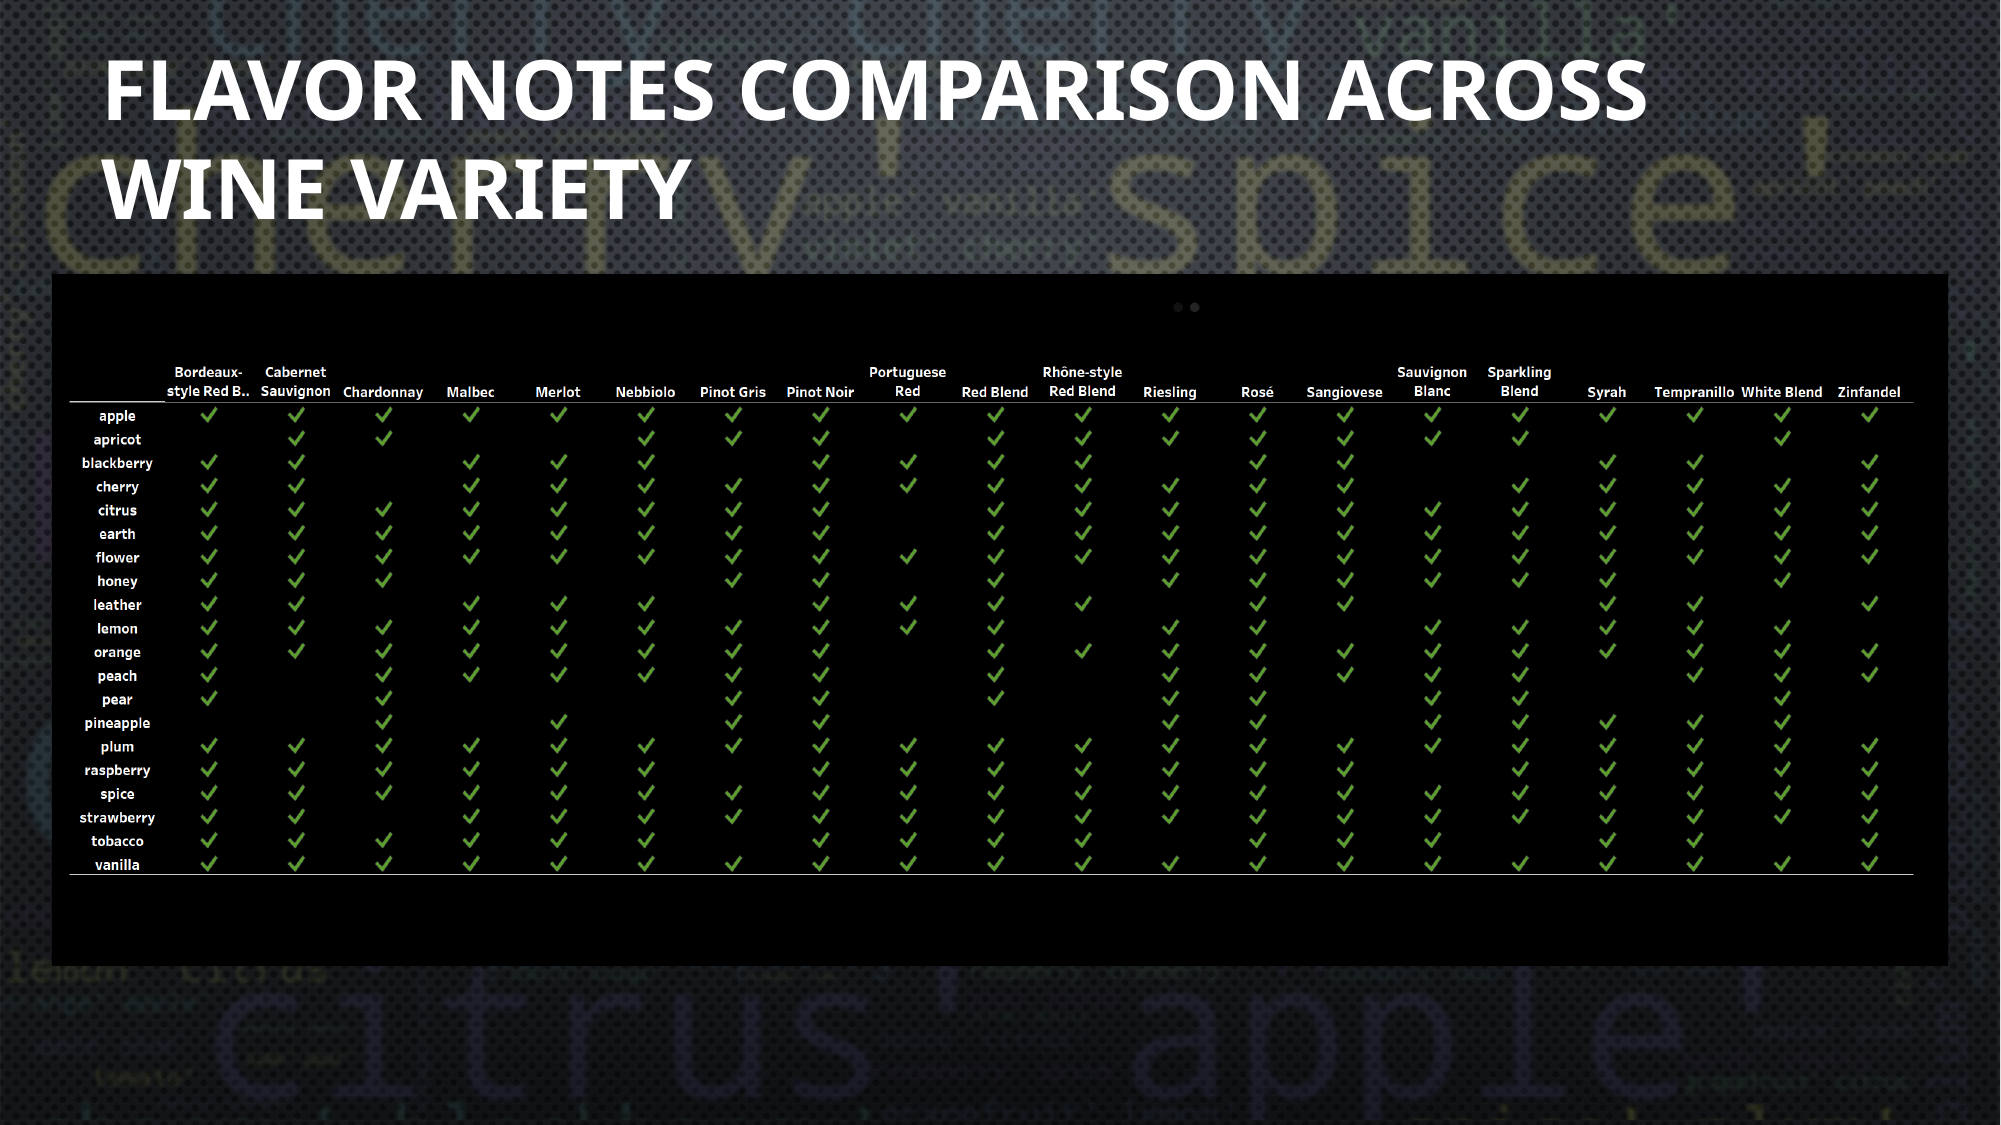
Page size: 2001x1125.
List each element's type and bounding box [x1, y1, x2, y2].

list [51, 274, 1949, 966]
picture [0, 0, 2000, 1120]
